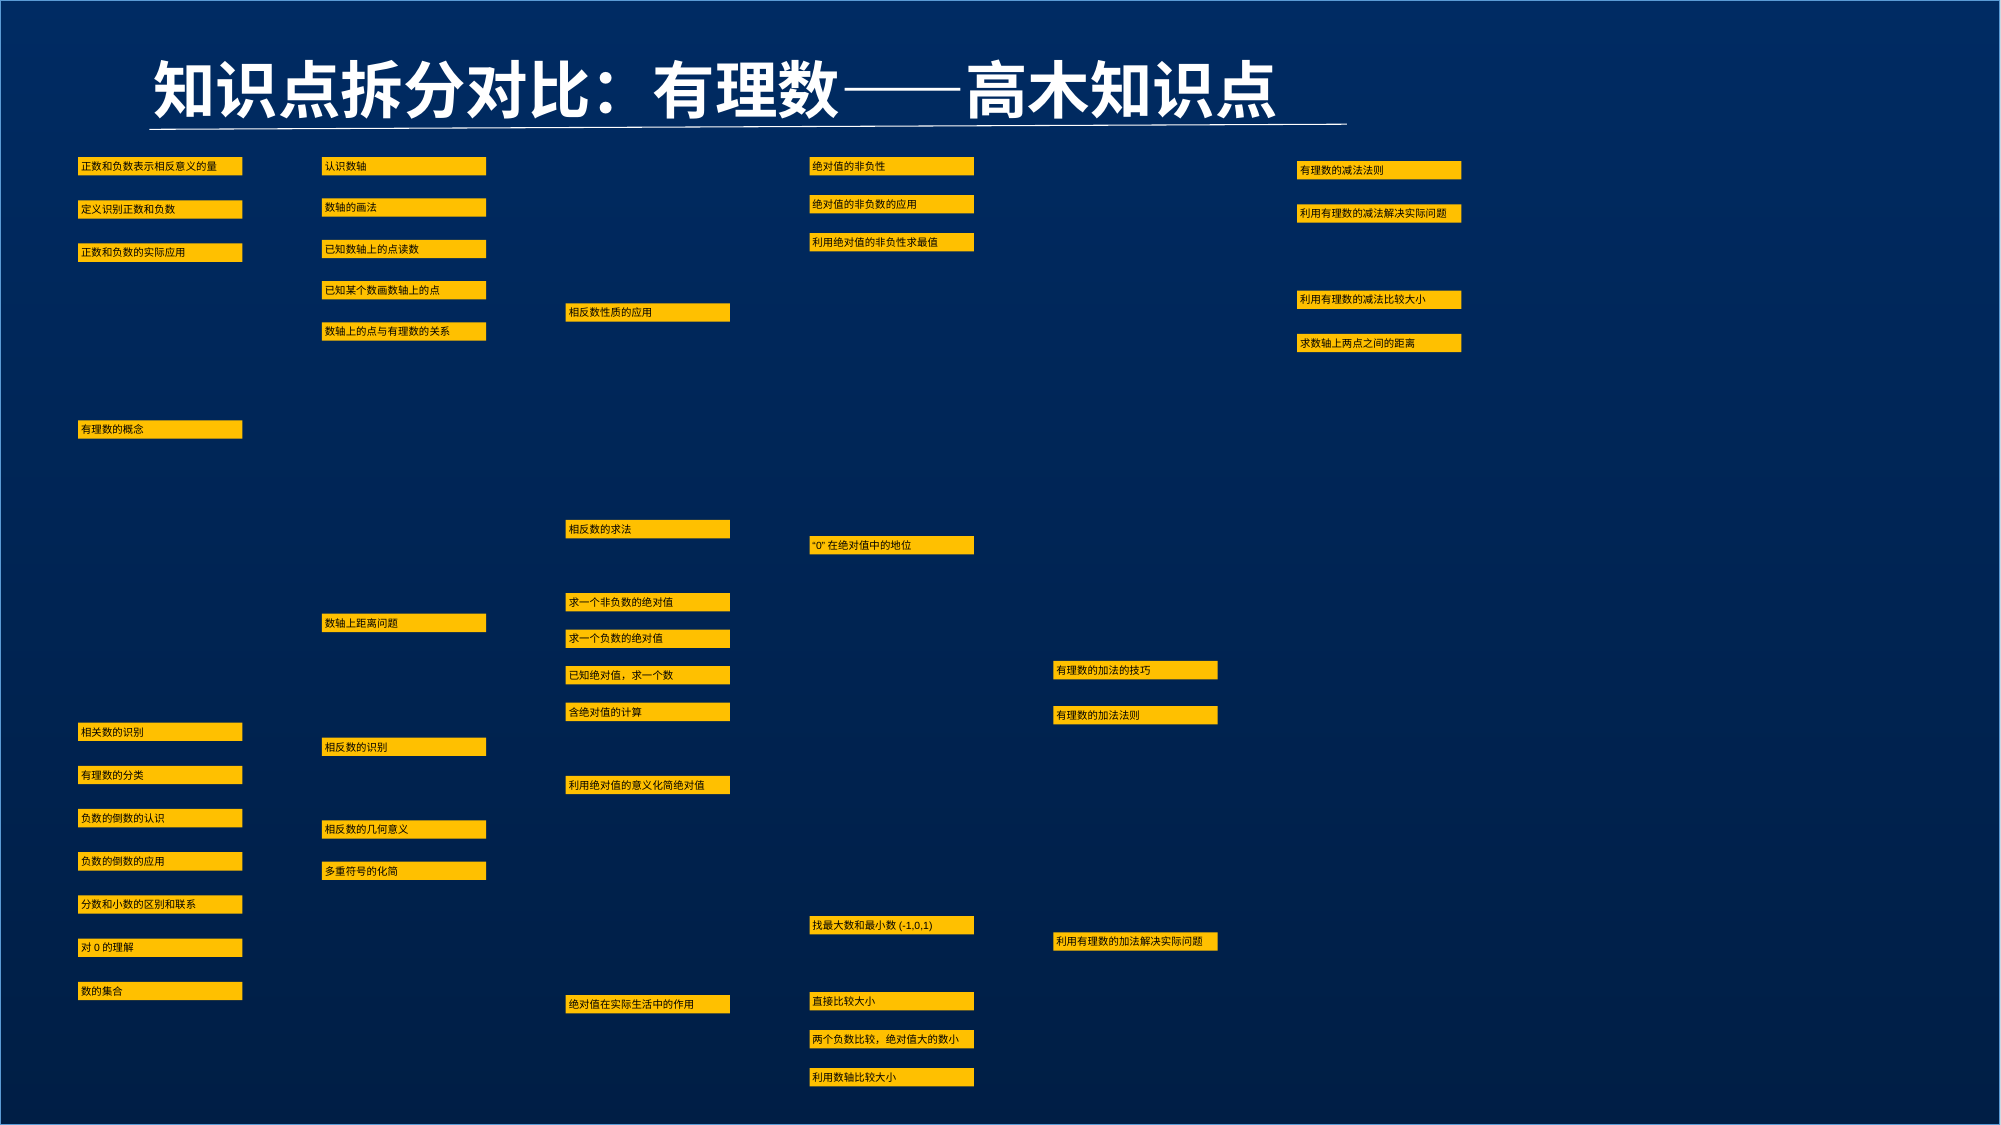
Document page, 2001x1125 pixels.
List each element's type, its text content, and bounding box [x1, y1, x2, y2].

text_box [1053, 930, 1218, 953]
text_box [77, 241, 243, 264]
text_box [565, 628, 731, 650]
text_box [565, 993, 731, 1015]
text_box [77, 850, 243, 873]
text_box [1296, 289, 1462, 311]
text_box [77, 980, 243, 1002]
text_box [1296, 332, 1462, 354]
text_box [321, 736, 487, 758]
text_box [809, 914, 975, 936]
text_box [565, 664, 731, 686]
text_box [565, 518, 731, 540]
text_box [565, 701, 731, 723]
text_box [809, 231, 975, 253]
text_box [77, 937, 243, 959]
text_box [809, 193, 975, 215]
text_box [809, 1028, 975, 1051]
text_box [565, 774, 731, 796]
text_box 知识点拆分对比：有理数——高木知识点 [153, 51, 1497, 127]
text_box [1296, 202, 1462, 225]
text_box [321, 818, 487, 841]
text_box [565, 301, 731, 324]
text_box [1053, 659, 1218, 681]
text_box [77, 721, 243, 743]
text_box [1053, 704, 1218, 726]
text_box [77, 198, 243, 221]
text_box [321, 155, 487, 177]
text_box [809, 534, 975, 556]
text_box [321, 612, 487, 634]
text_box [321, 860, 487, 882]
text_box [77, 764, 243, 786]
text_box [77, 418, 243, 441]
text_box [809, 155, 975, 177]
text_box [77, 893, 243, 916]
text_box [321, 196, 487, 219]
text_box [809, 990, 975, 1012]
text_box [565, 591, 731, 613]
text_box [77, 807, 243, 829]
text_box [321, 320, 487, 343]
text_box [321, 238, 487, 260]
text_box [321, 279, 487, 301]
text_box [809, 1066, 975, 1089]
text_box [77, 155, 243, 177]
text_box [1296, 159, 1462, 181]
